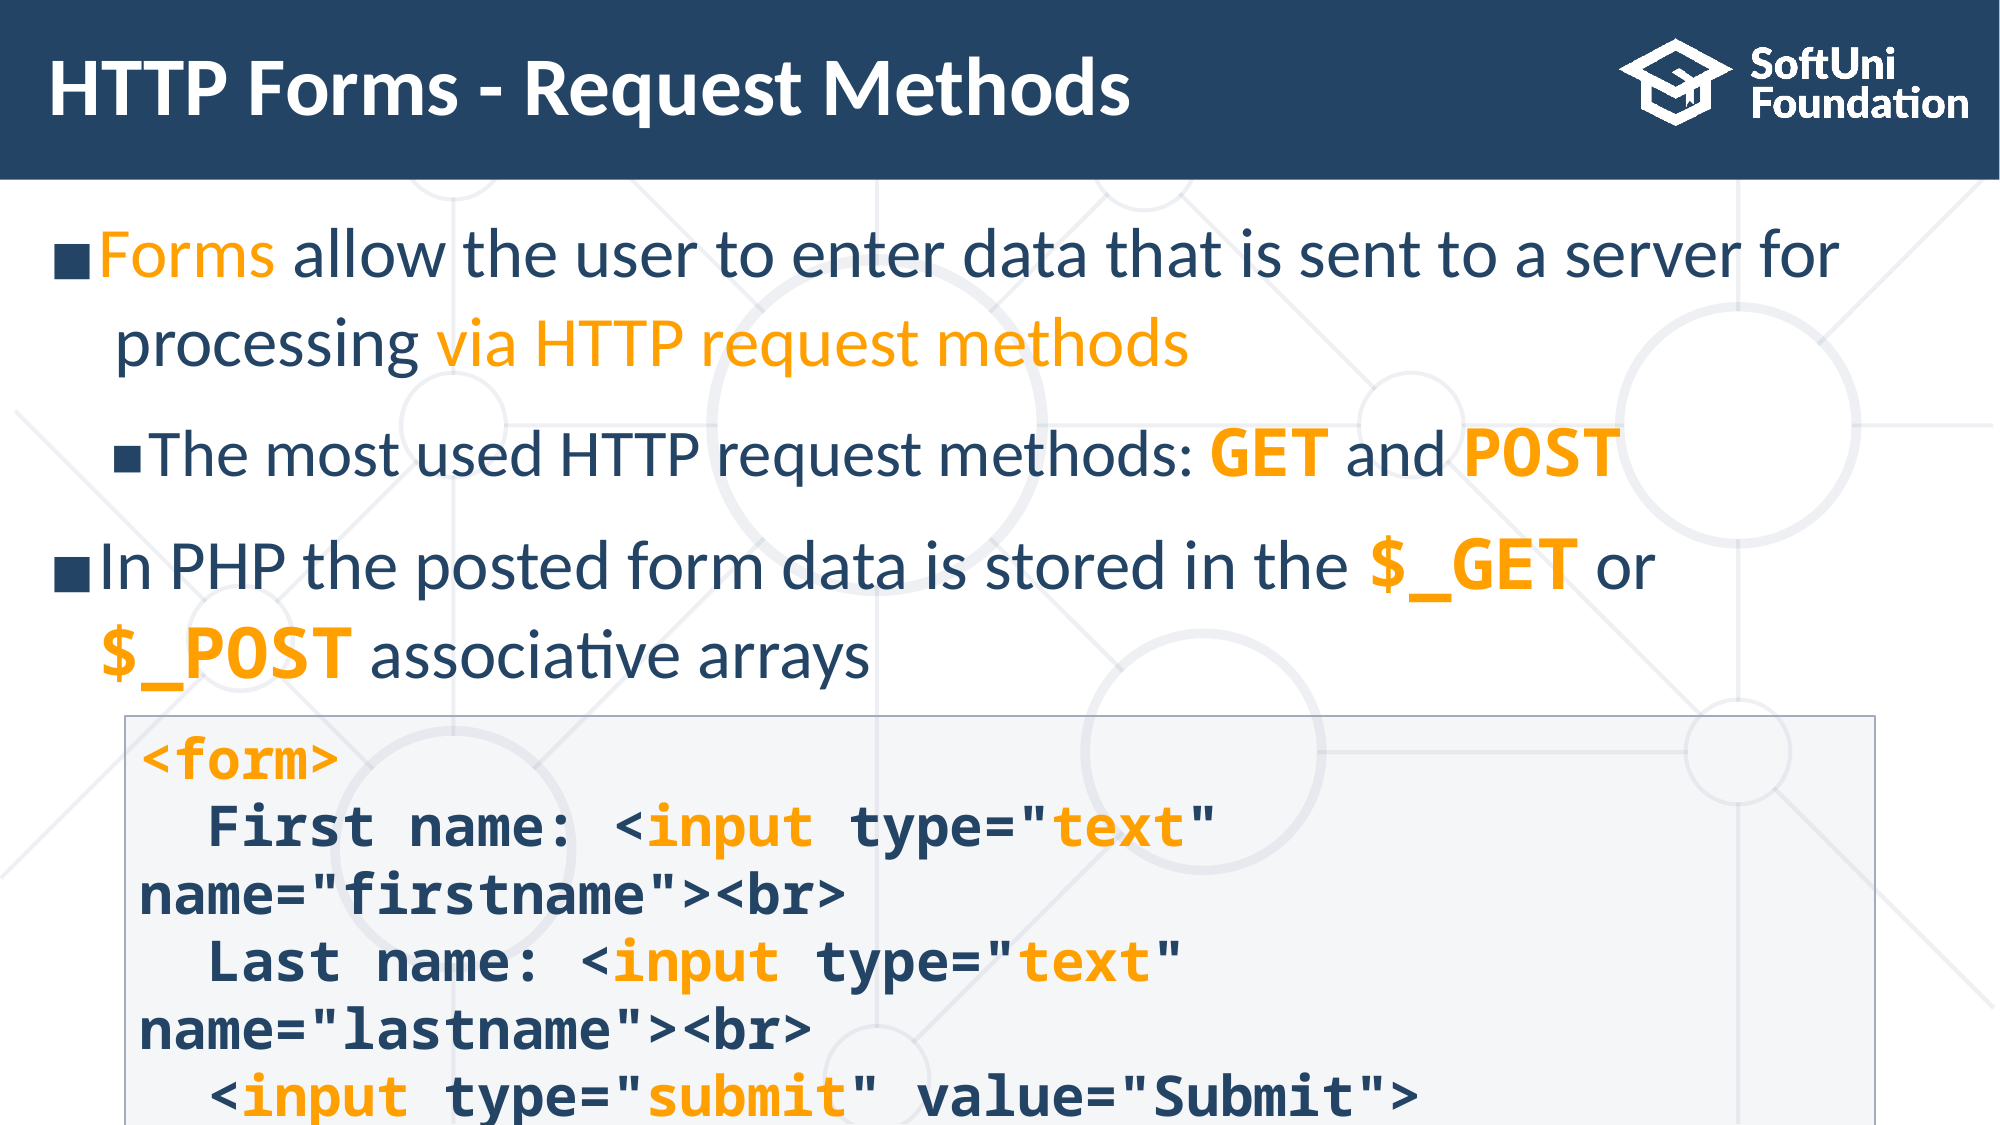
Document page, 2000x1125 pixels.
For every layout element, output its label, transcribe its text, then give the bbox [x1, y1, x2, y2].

picture [1618, 38, 1968, 126]
title HTTP Forms - Request Methods [31, 16, 1591, 162]
text_box <form> First name: <input type="text" name="firstname"><br> Last name: <input type="text" name="lastname"><br> <input type="submit" value="Submit"> </form> [124, 715, 1876, 1125]
list Forms allow the user to enter data that is sent to a server for processing via HTTP request methods The most used HTTP request methods: GET and POST In PHP the posted form data is stored in the $_GET or $_POST associative arrays [31, 196, 1970, 1050]
